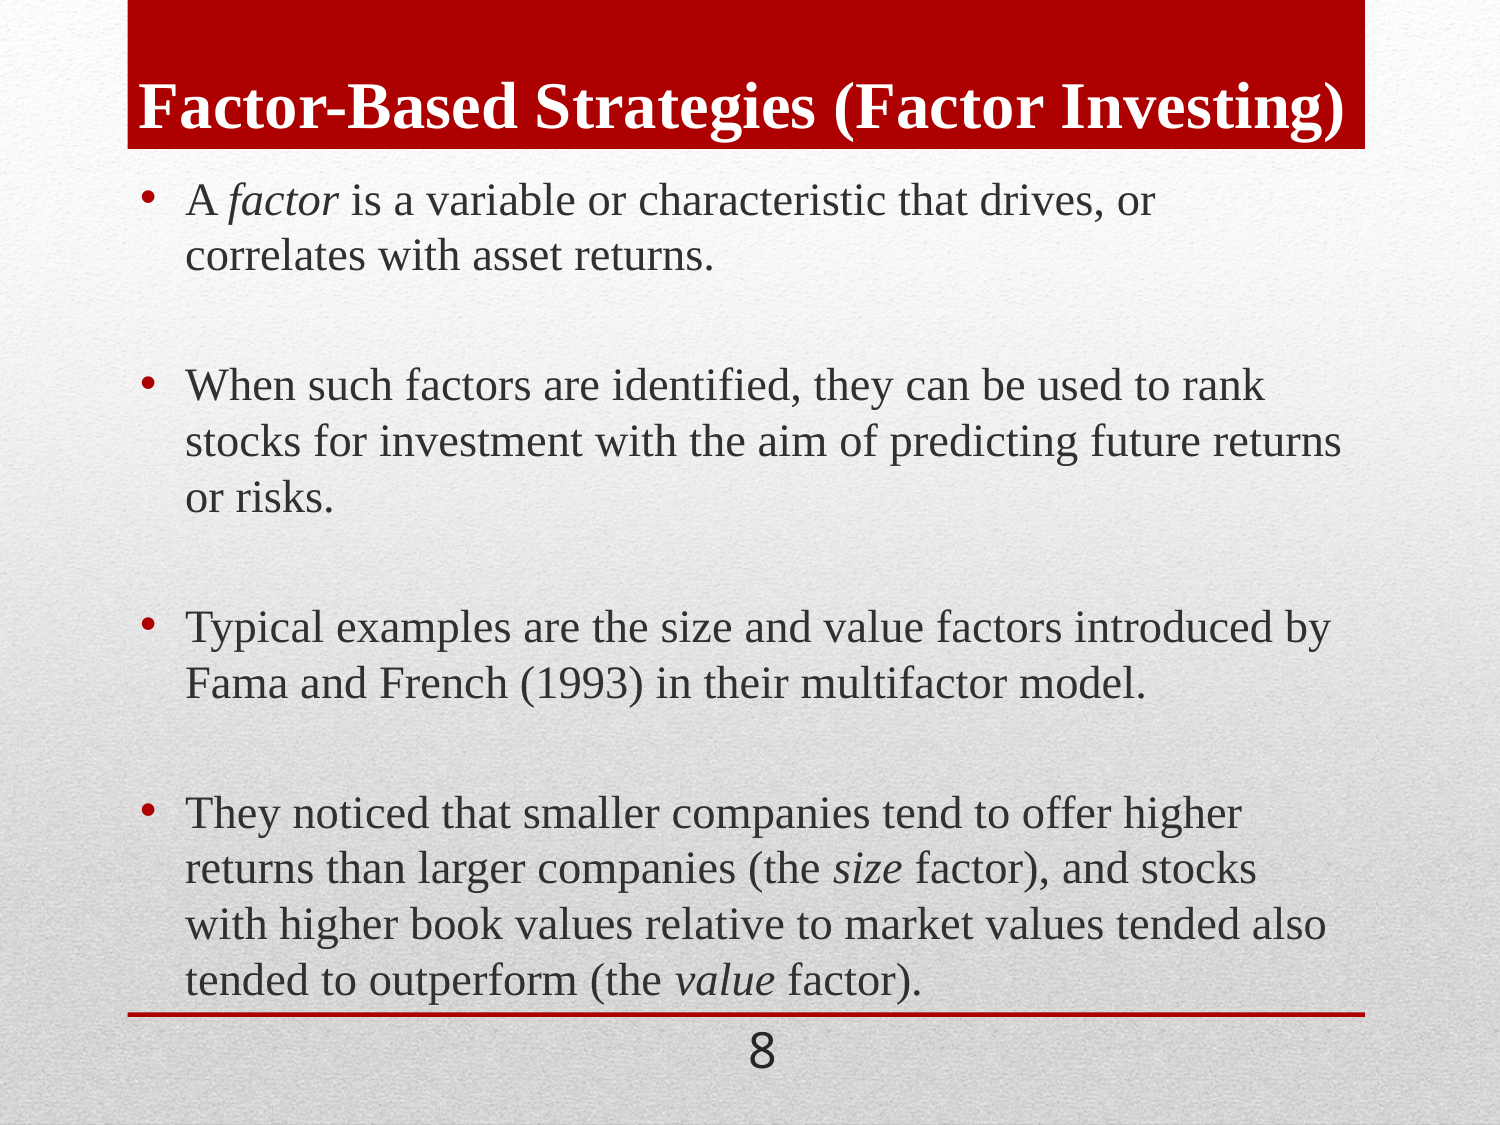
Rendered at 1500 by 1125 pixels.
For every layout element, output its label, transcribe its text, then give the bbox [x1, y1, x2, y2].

title Factor-Based Strategies (Factor Investing) [123, 0, 1365, 149]
list A factor is a variable or characteristic that drives, or correlates with asset returns. When such factors are identified, they can be used to rank stocks for investment with the aim of predicting future returns or risks. Typical examples are the size and value factors introduced by Fama and French (1993) in their multifactor model. They noticed that smaller companies tend to offer higher returns than larger companies (the size factor), and stocks with higher book values relative to market values tended also tended to outperform (the value factor). [125, 160, 1365, 1013]
slide_number 8 [667, 1023, 793, 1084]
